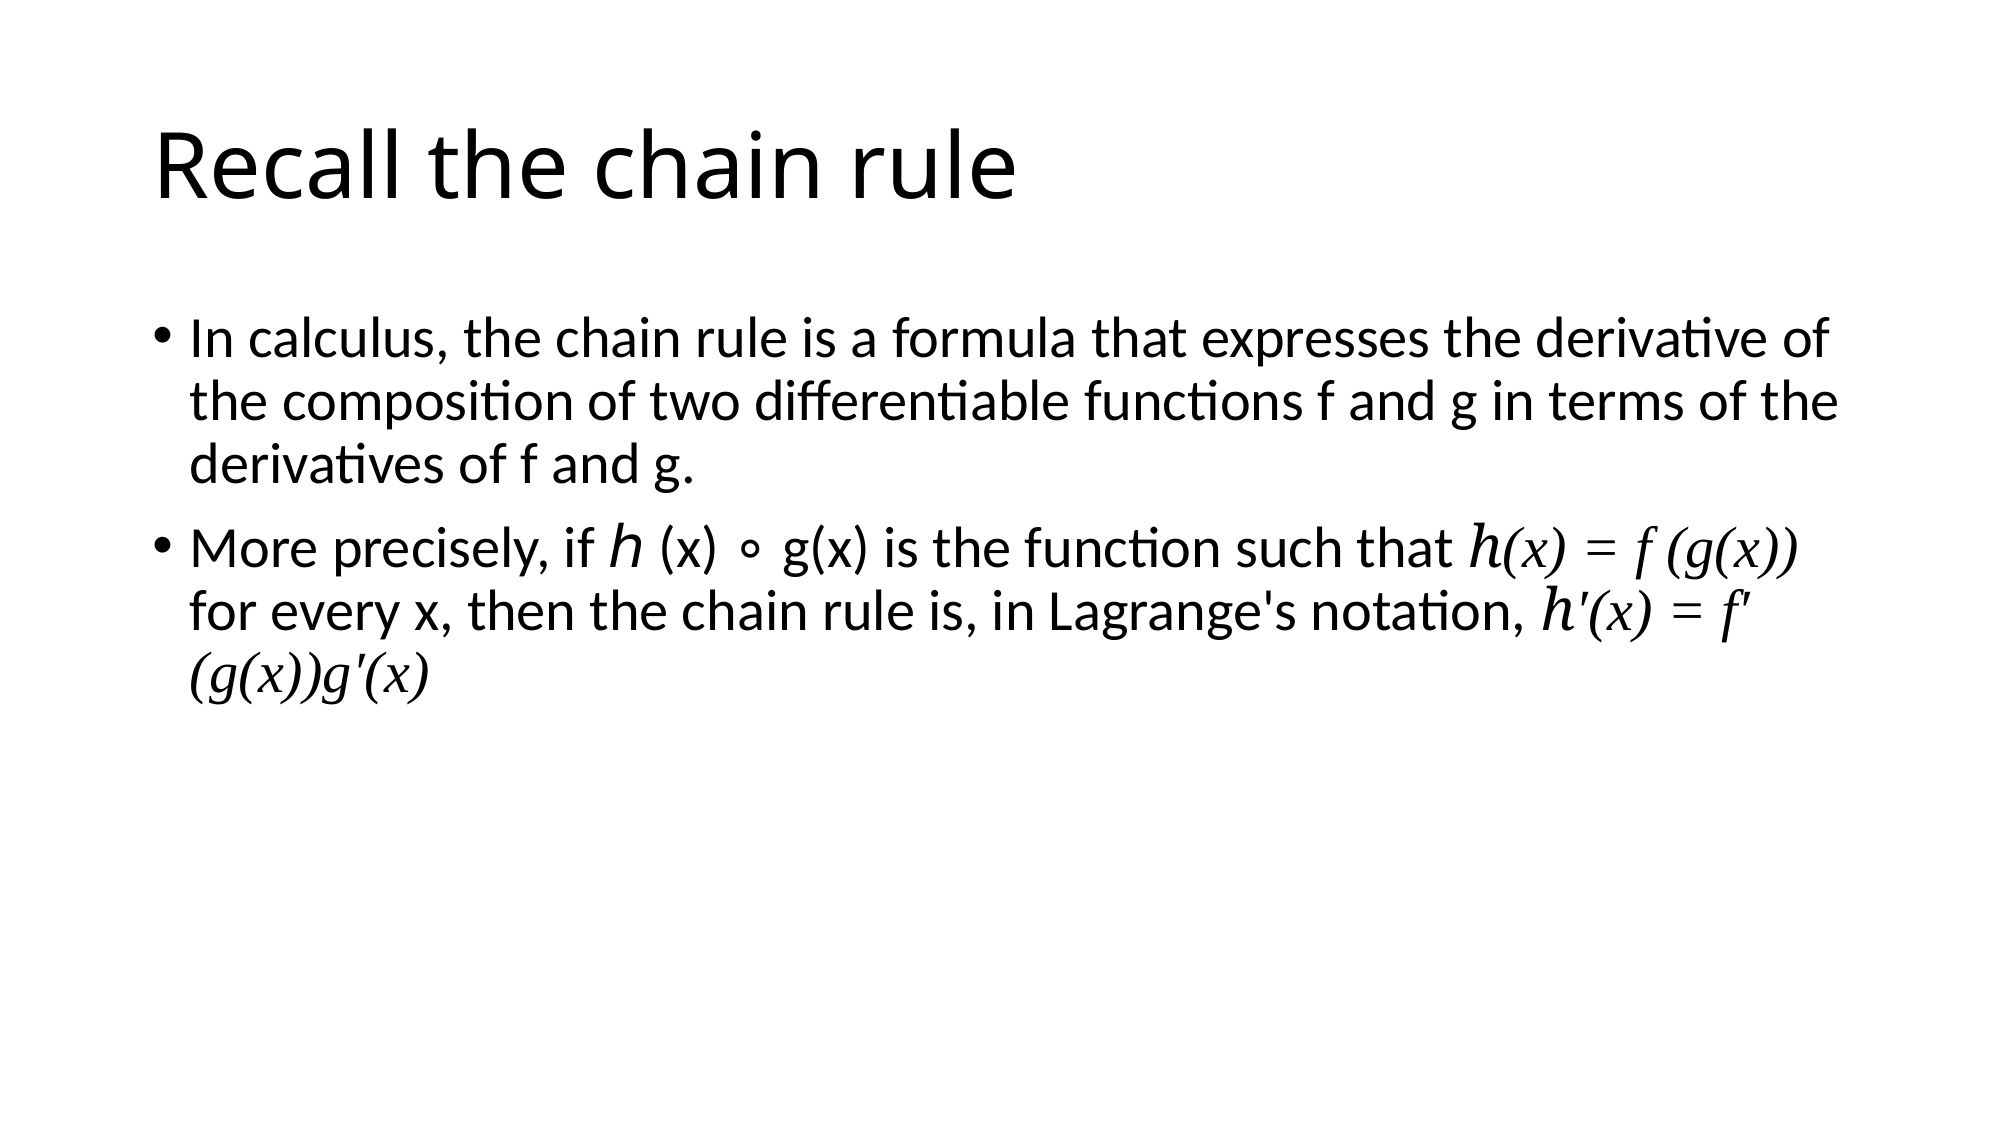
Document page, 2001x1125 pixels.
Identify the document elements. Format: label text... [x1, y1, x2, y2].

title Recall the chain rule [137, 59, 1863, 278]
list In calculus, the chain rule is a formula that expresses the derivative of the composition of two differentiable functions f and g in terms of the derivatives of f and g. More precisely, if ℎ (x) ∘ g(x) is the function such that ℎ(x) = f (g(x)) for every x, then the chain rule is, in Lagrange's notation, ℎ′(x) = f′(g(x))g′(x) [137, 299, 1863, 1014]
